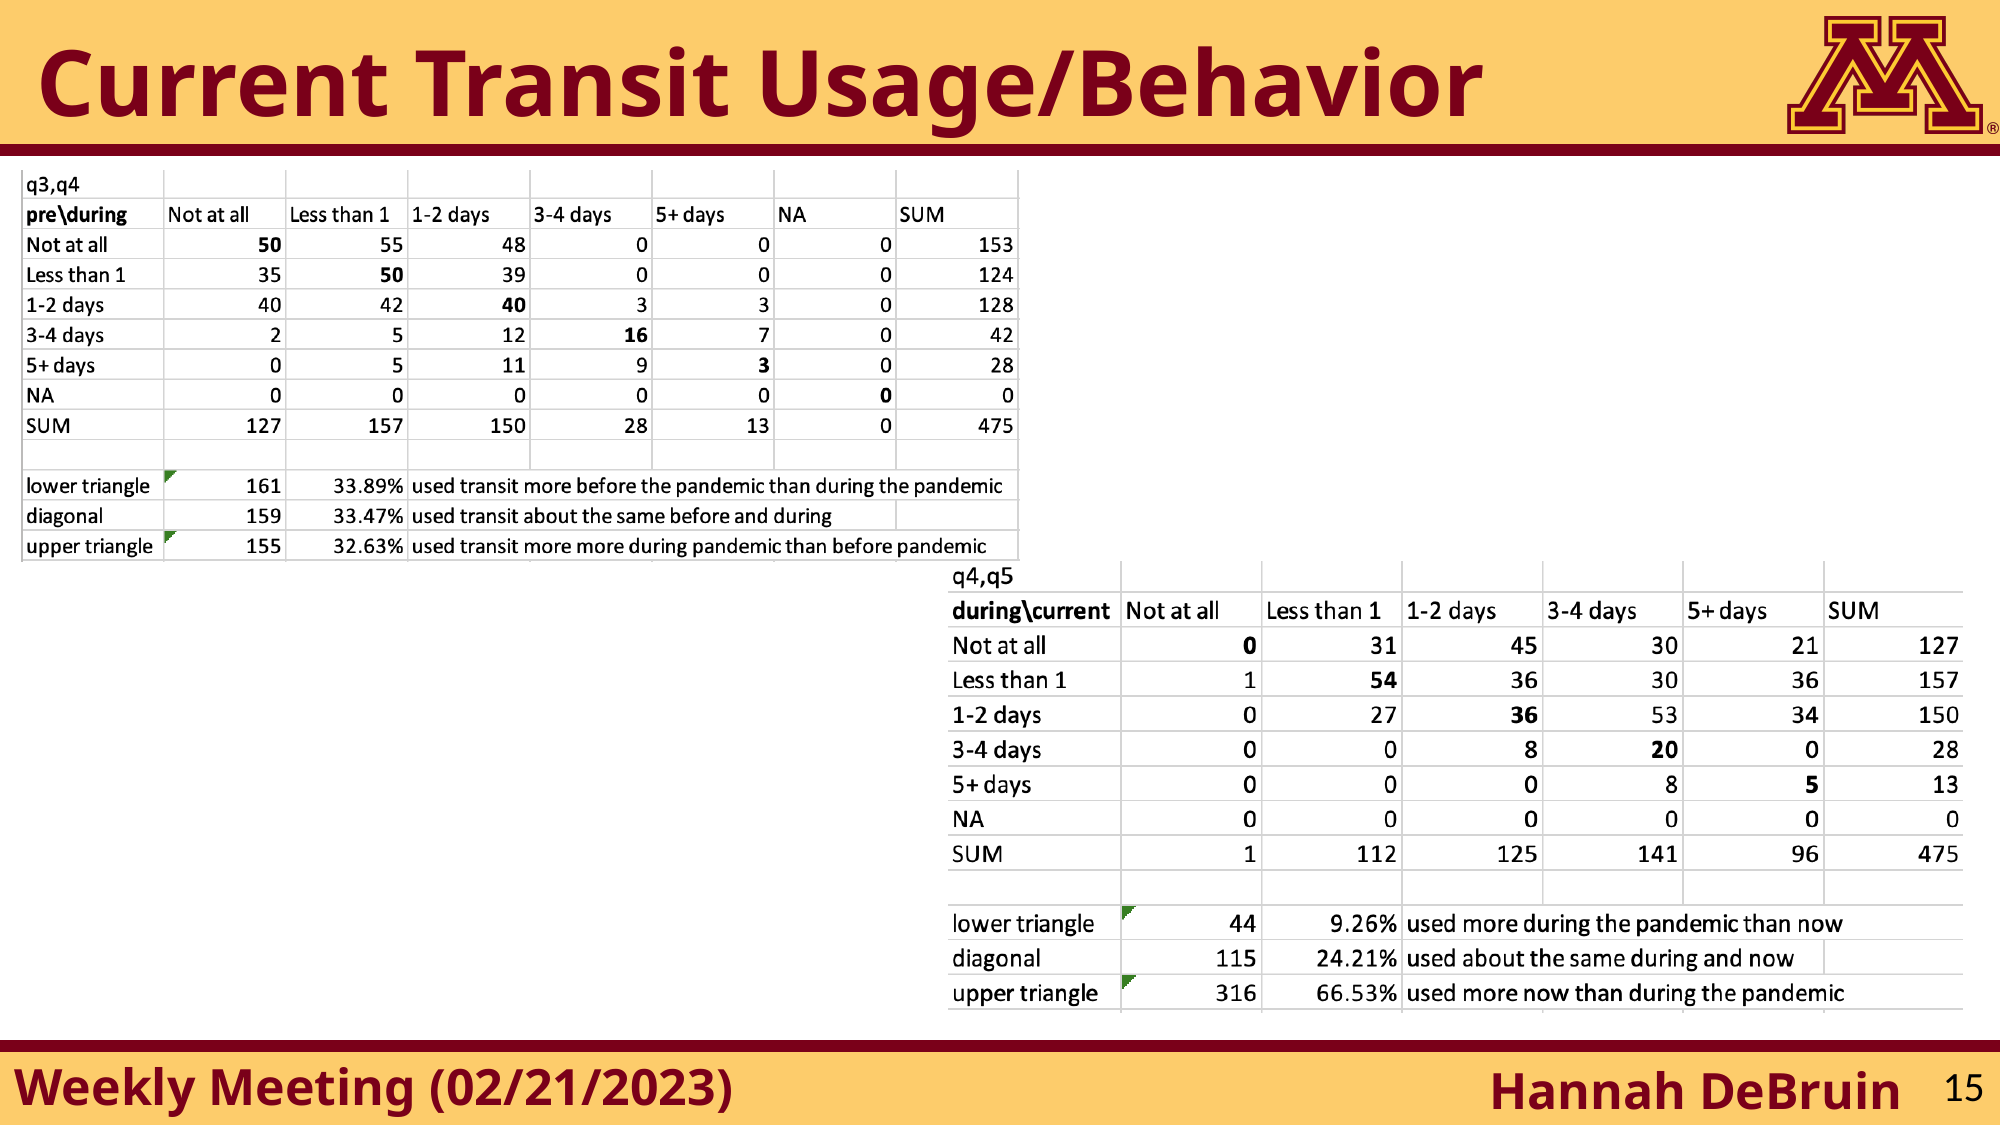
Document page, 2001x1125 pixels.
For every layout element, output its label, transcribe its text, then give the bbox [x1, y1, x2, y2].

text_box [0, 1052, 1550, 1125]
picture [21, 170, 1964, 1013]
text_box Hannah DeBruin [1249, 1053, 1550, 1125]
text_box Weekly Meeting (02/21/2023) [0, 1053, 1000, 1125]
picture [1786, 14, 2000, 136]
slide_number 15 [1550, 1052, 2000, 1125]
text_box Current Transit Usage/Behavior [21, 29, 1749, 144]
text_box [0, 0, 2000, 144]
